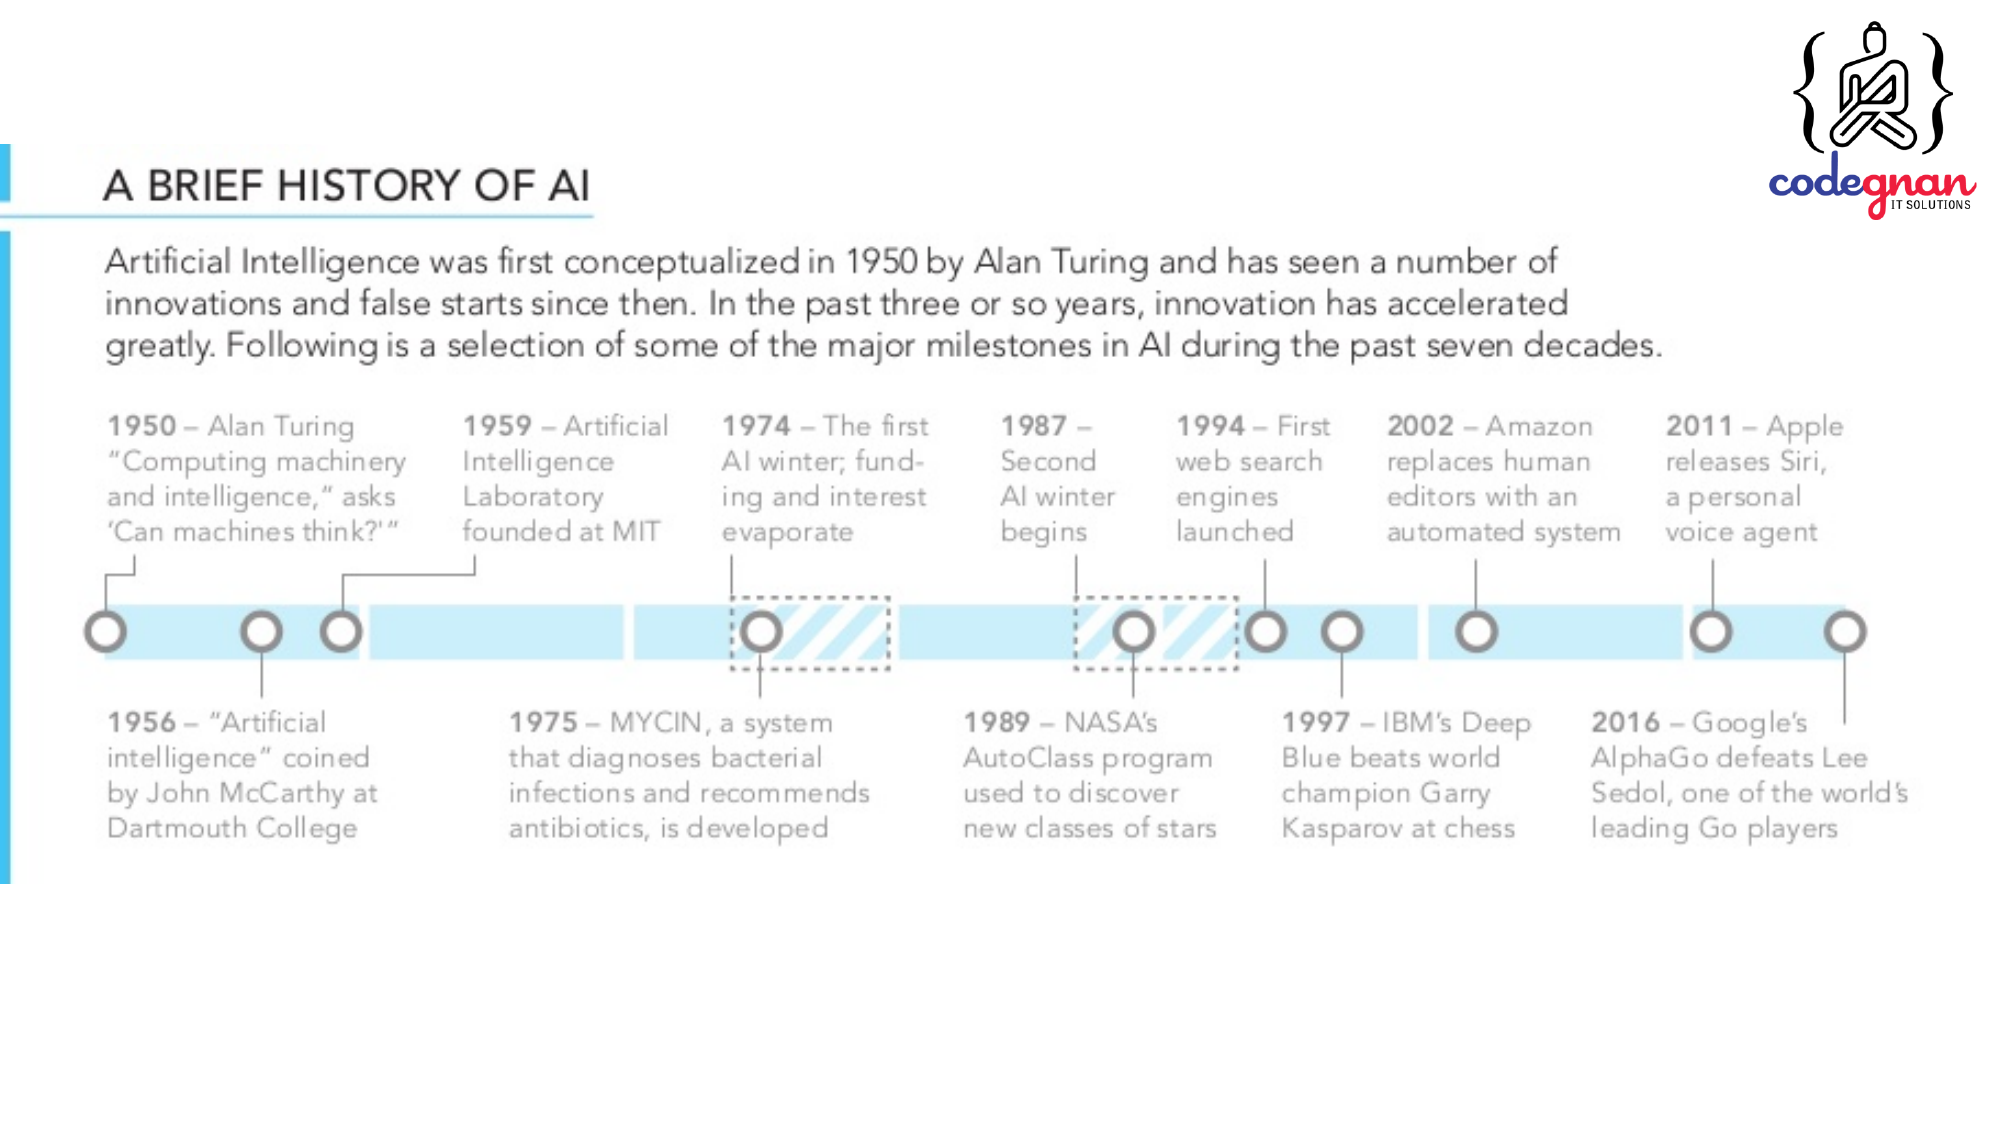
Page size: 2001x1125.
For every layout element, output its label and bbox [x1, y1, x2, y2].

list [0, 144, 2000, 884]
picture [1749, 0, 2000, 250]
